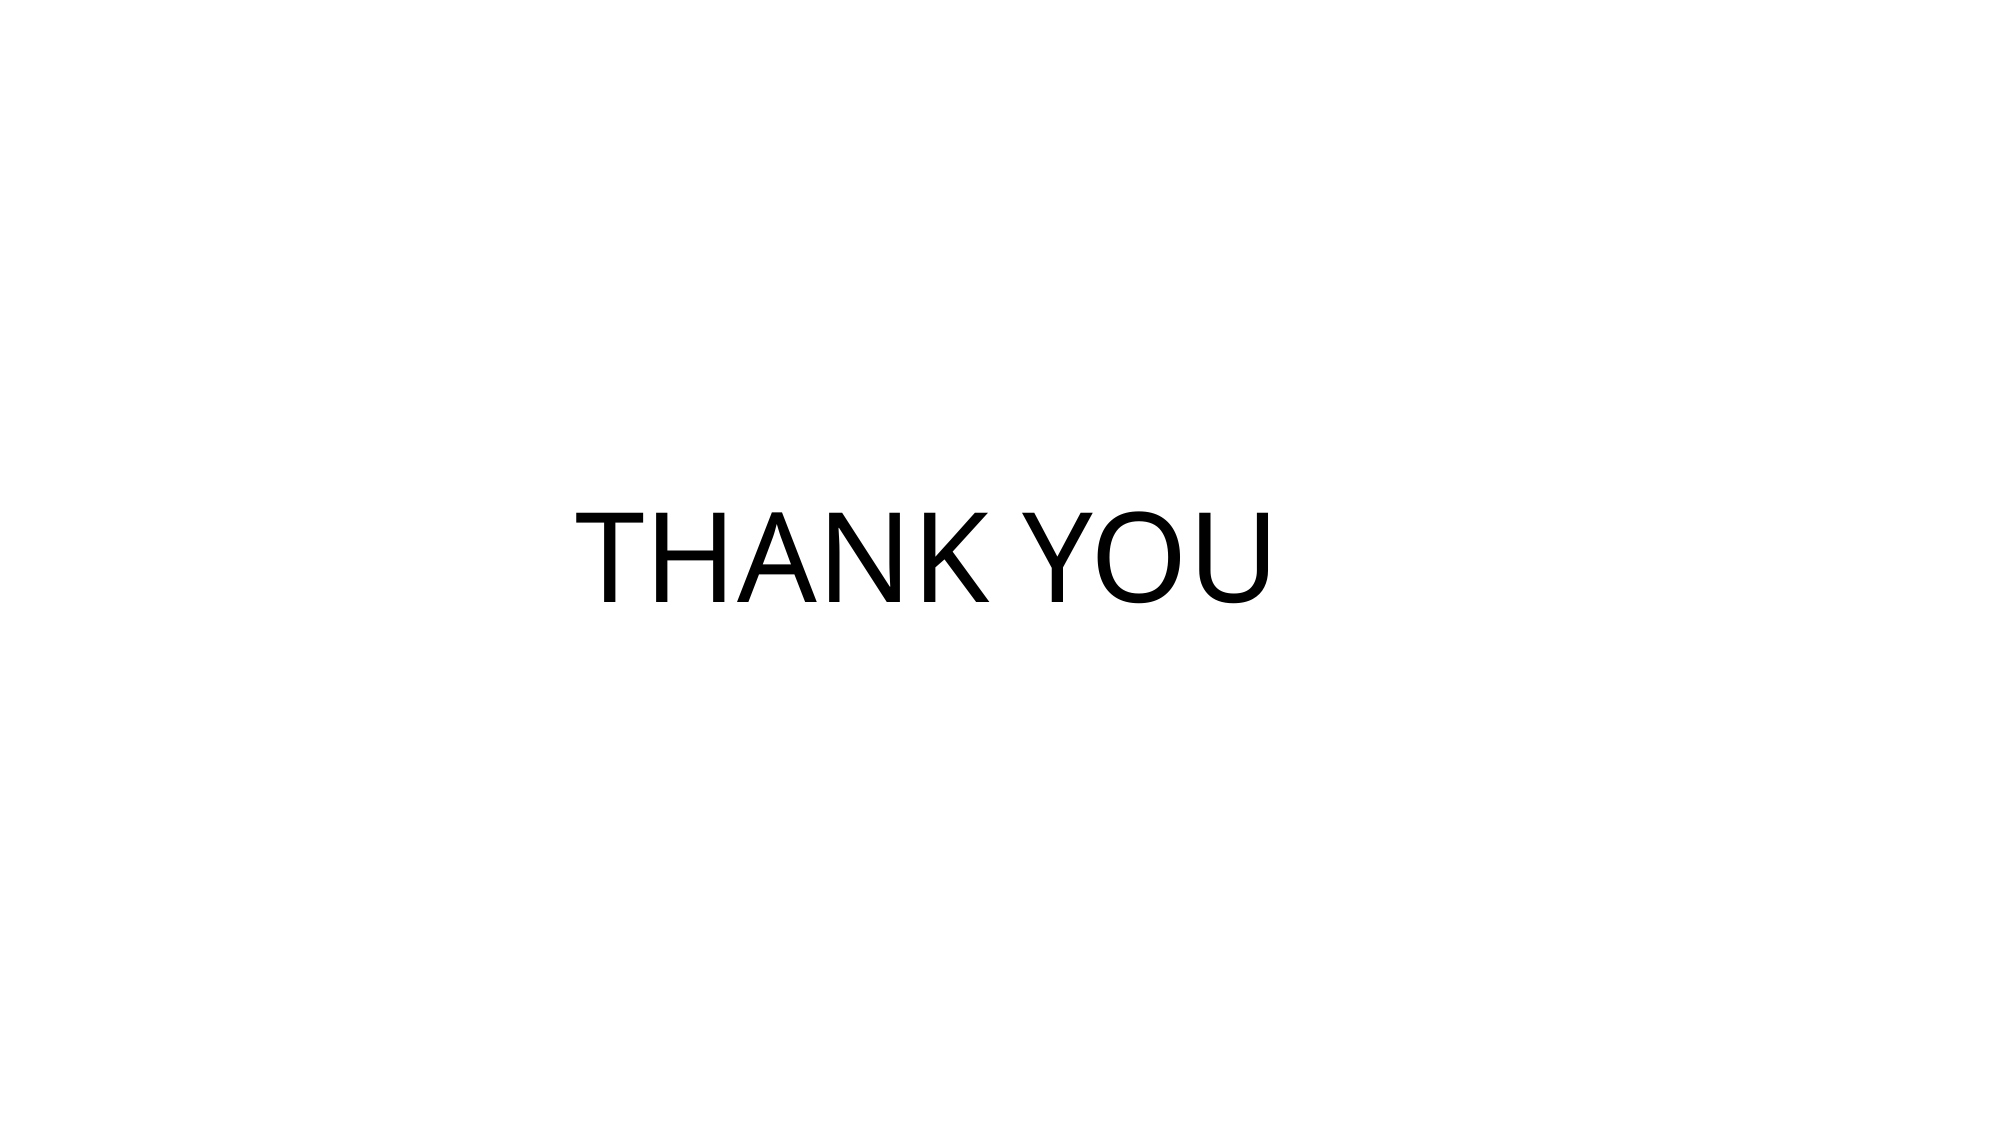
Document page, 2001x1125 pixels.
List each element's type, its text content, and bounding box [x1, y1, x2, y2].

title THANK YOU [560, 443, 2000, 682]
